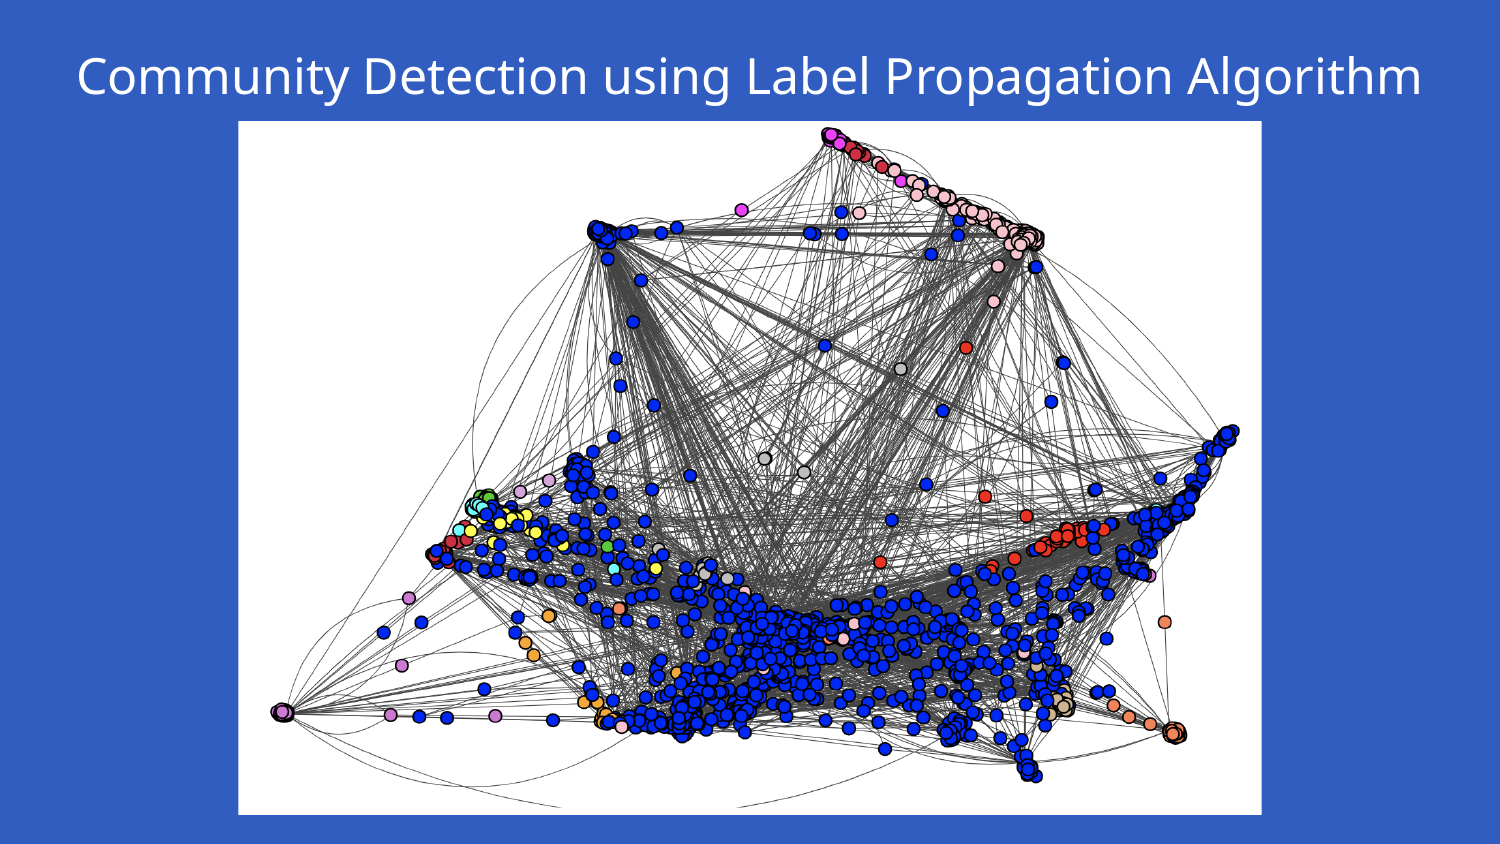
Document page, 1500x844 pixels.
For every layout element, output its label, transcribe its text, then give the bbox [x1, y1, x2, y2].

picture [238, 121, 1262, 815]
title Community Detection using Label Propagation Algorithm [0, 29, 1500, 124]
